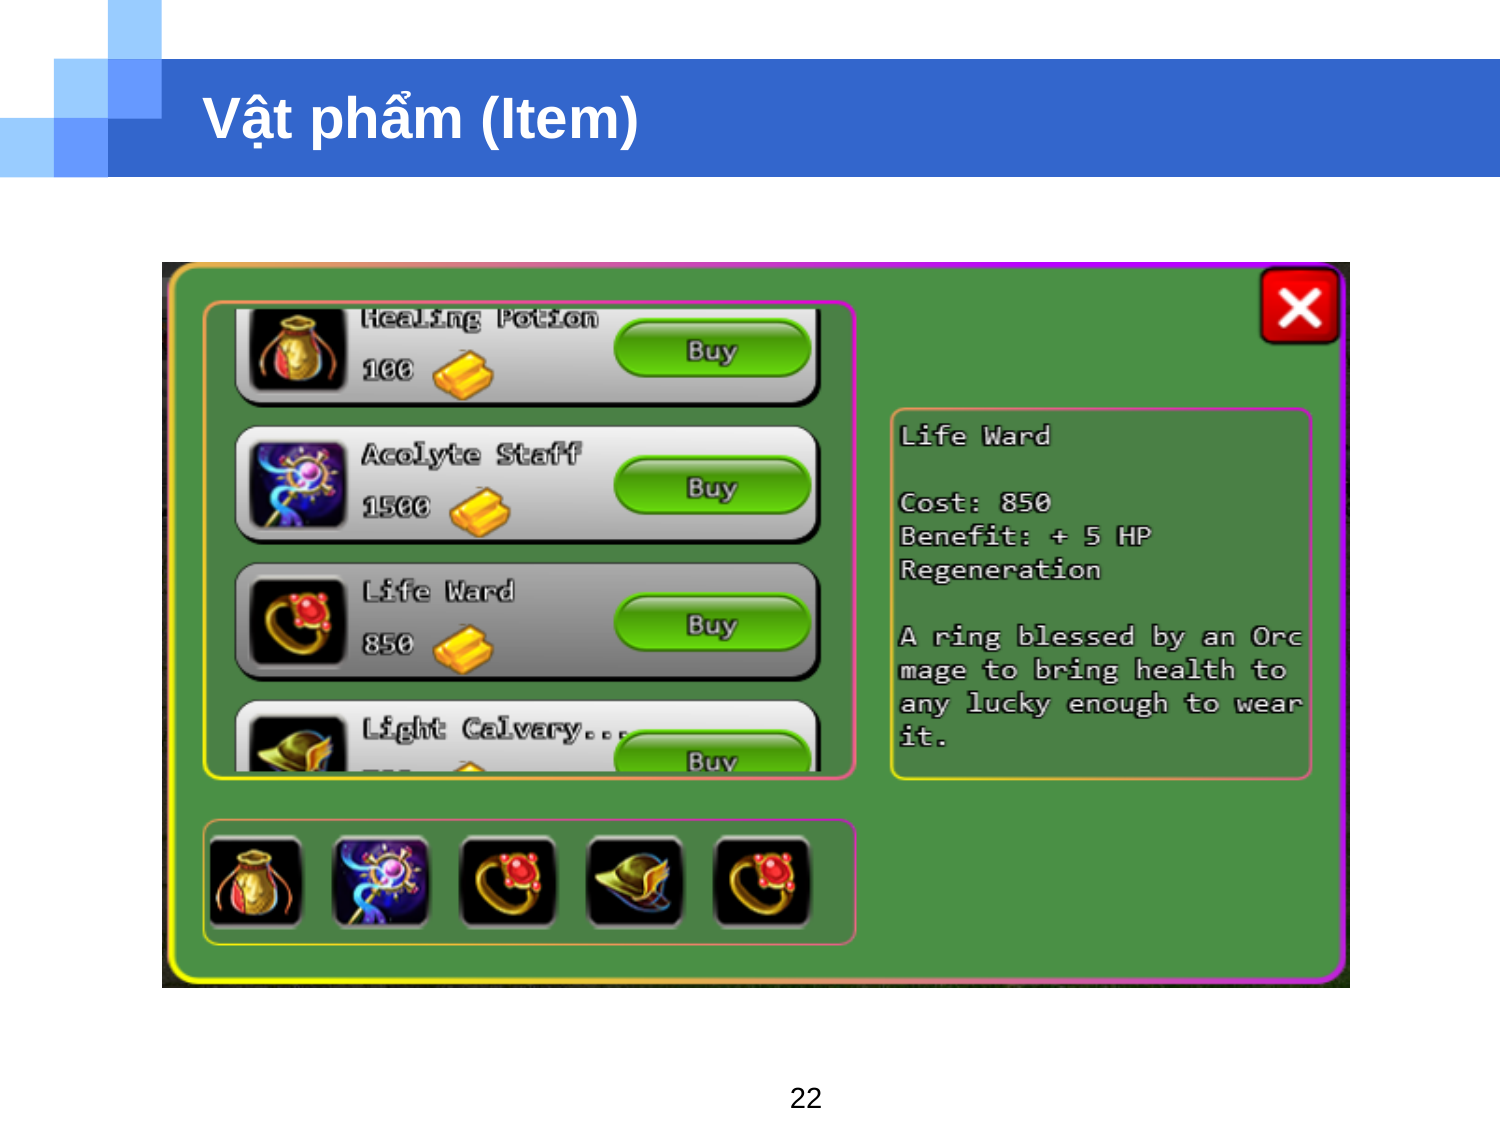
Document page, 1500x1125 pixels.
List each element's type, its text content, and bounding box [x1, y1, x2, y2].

slide_number 22 [487, 1072, 838, 1125]
title Vật phẩm (Item) [187, 75, 1400, 155]
picture [162, 262, 1350, 988]
